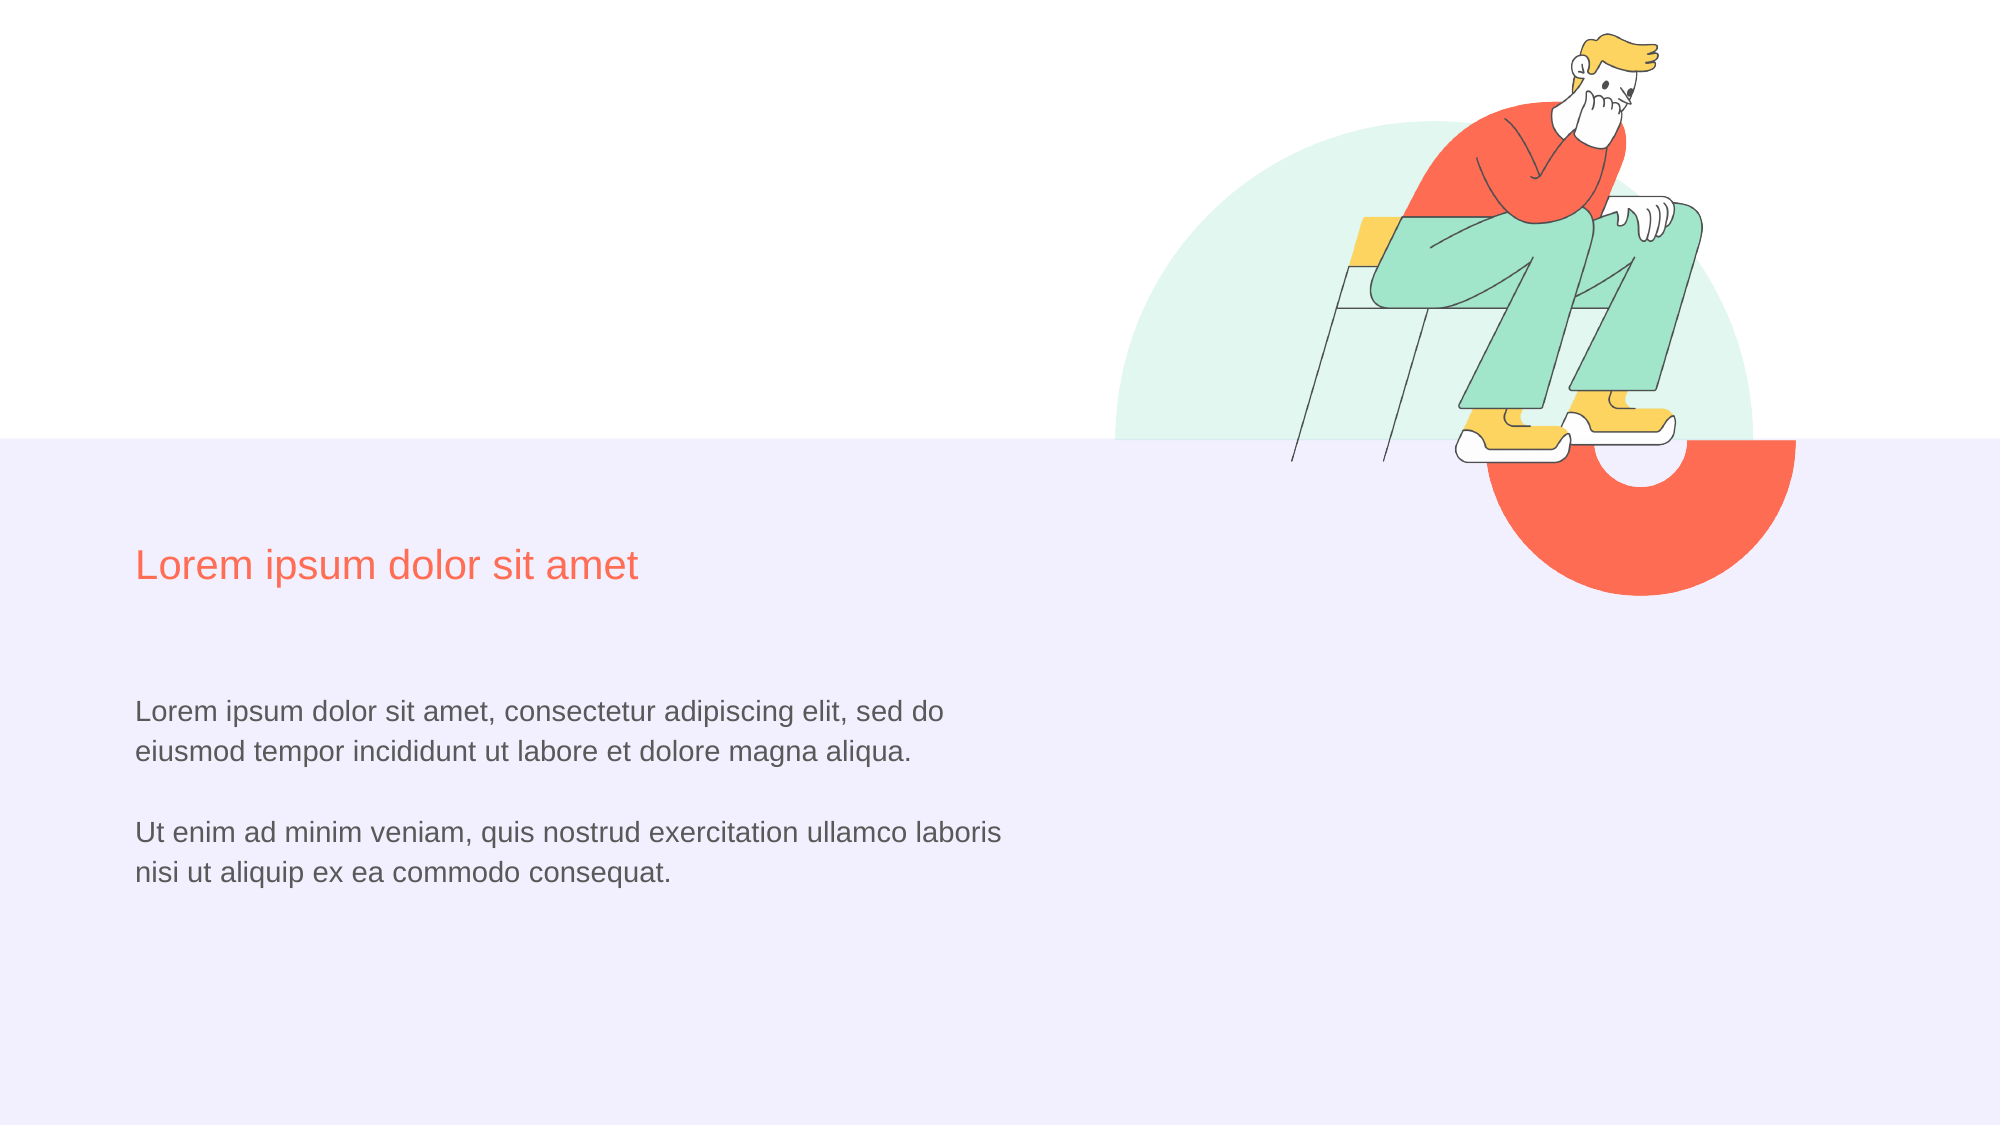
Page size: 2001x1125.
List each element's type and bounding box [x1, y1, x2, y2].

text_box [0, 33, 2000, 1125]
